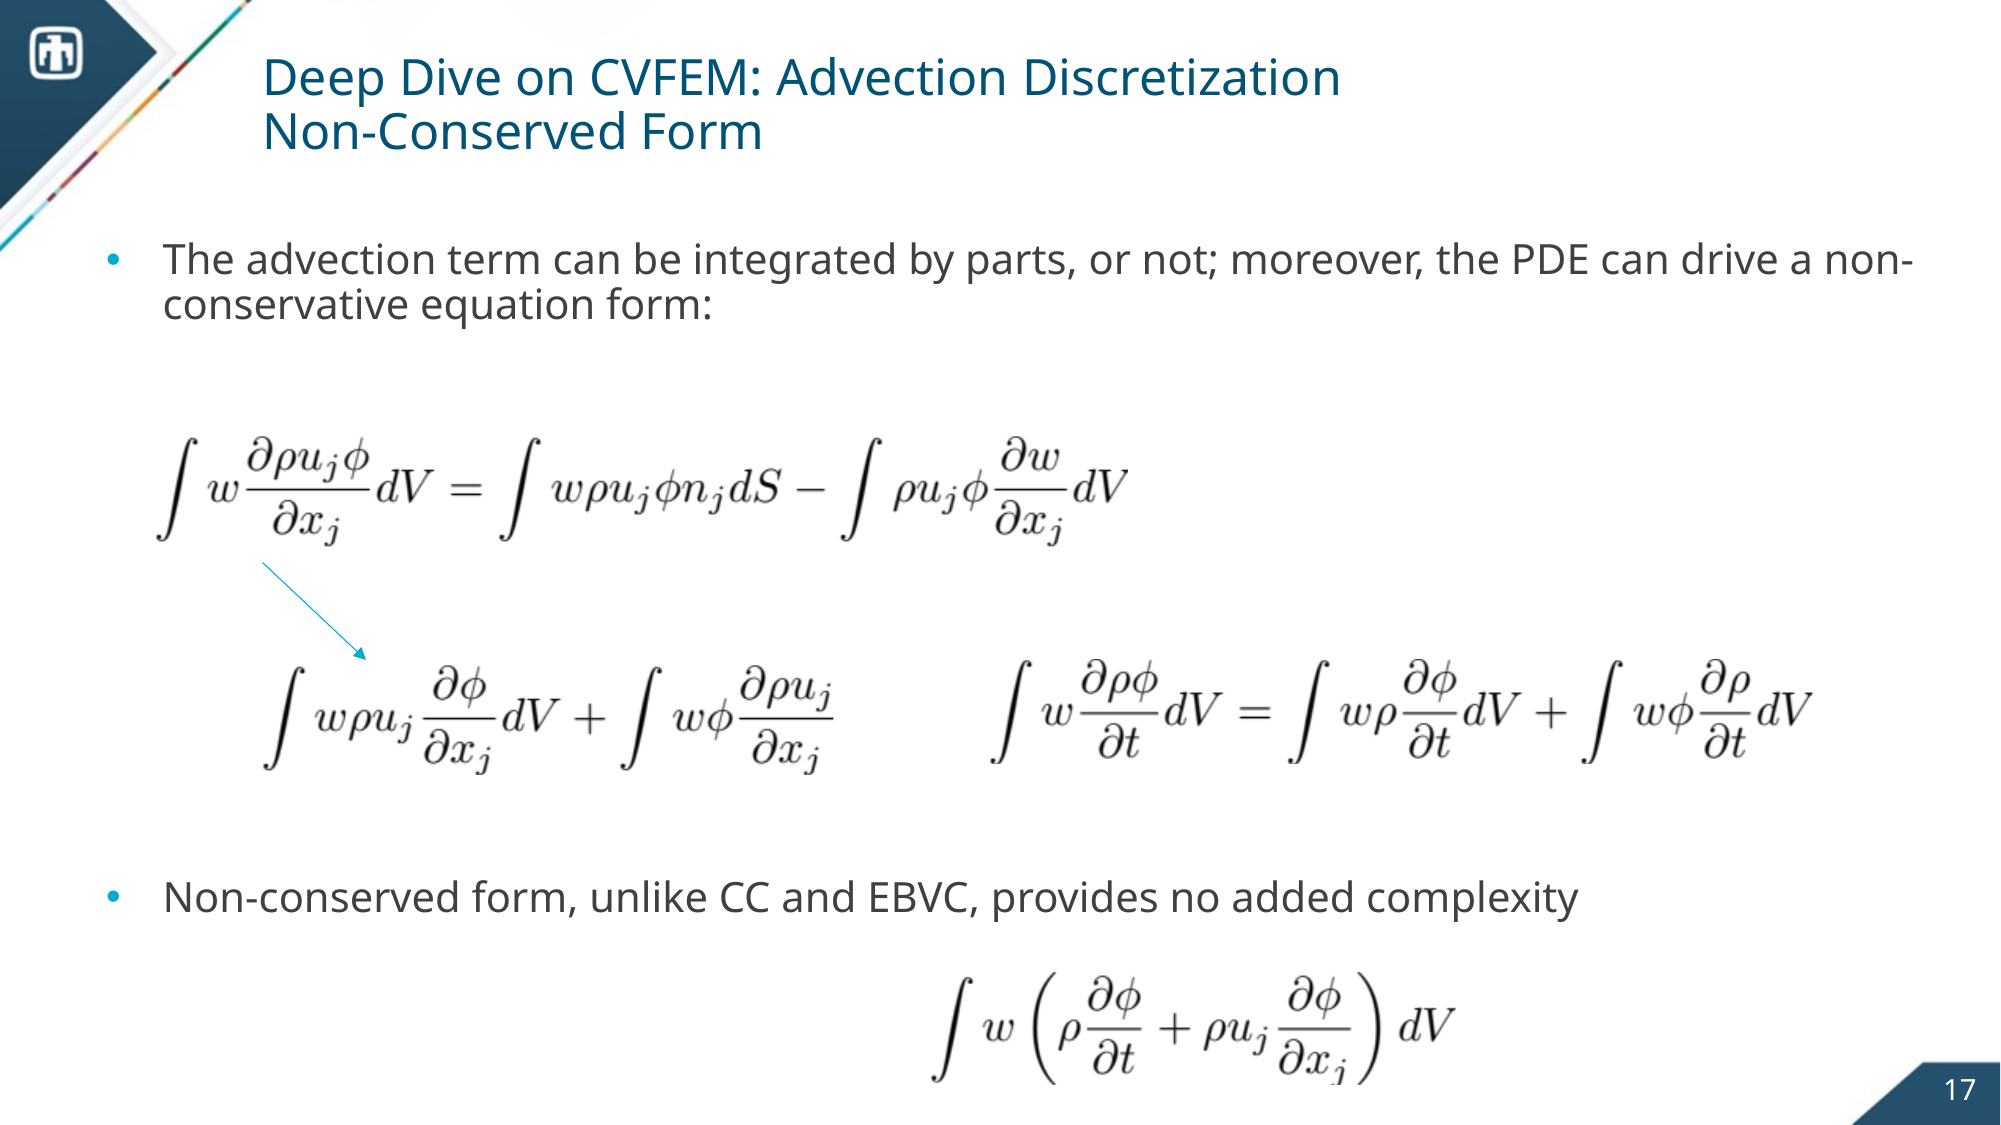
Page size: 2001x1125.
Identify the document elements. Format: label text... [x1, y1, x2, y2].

slide_number 17 [1919, 1061, 2000, 1122]
picture [0, 0, 2001, 1125]
title Deep Dive on CVFEM: Advection Discretization Non-Conserved Form [262, 42, 1919, 170]
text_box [262, 562, 366, 660]
list The advection term can be integrated by parts, or not; moreover, the PDE can drive a non-conservative equation form: Non-conserved form, unlike CC and EBVC, provides no added complexity [106, 231, 1919, 988]
